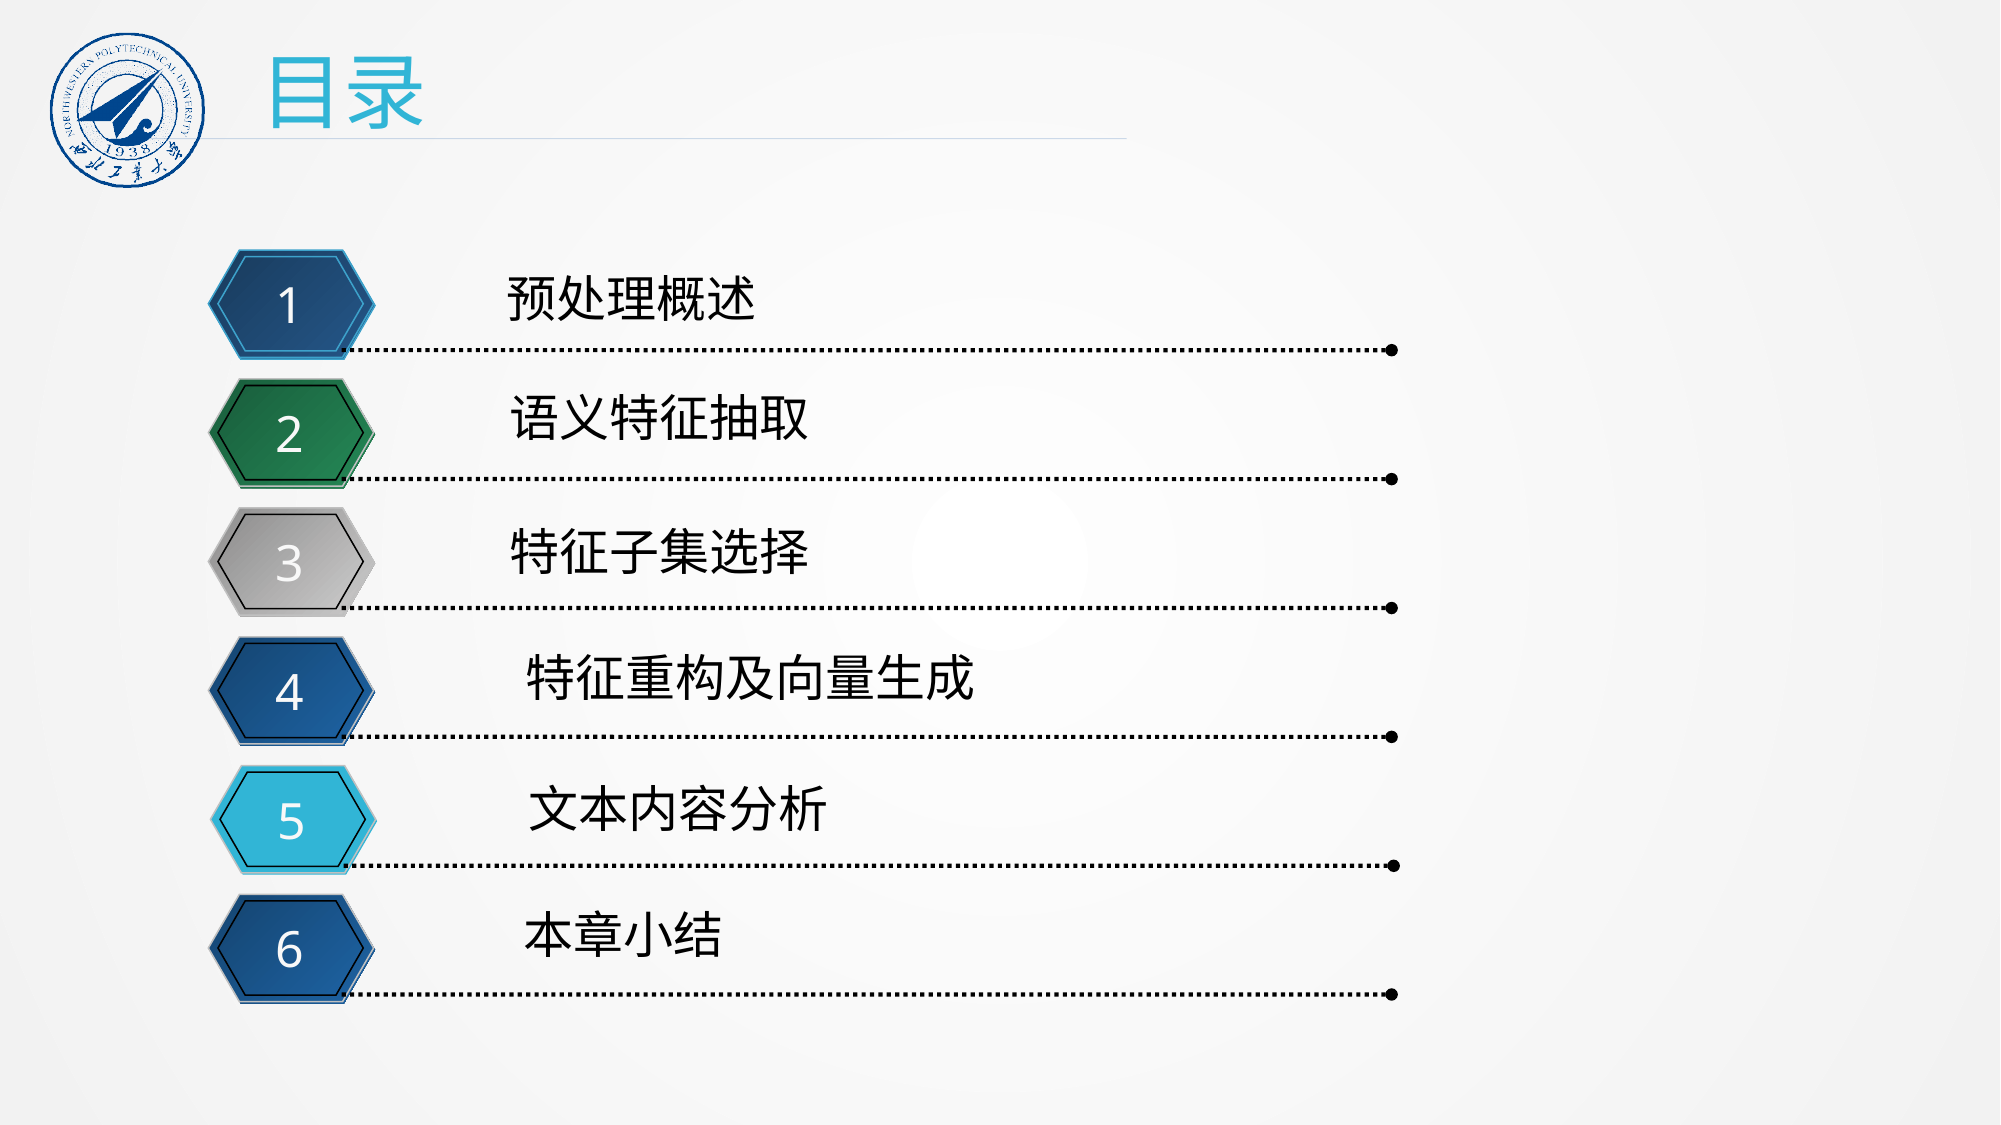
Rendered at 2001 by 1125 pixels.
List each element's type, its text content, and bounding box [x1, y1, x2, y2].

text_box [208, 250, 375, 360]
text_box [1387, 859, 1400, 873]
text_box 预处理概述 [492, 260, 772, 336]
text_box [1385, 472, 1398, 486]
text_box 目录 [245, 32, 1520, 147]
text_box [1385, 601, 1398, 615]
picture [49, 32, 205, 188]
text_box [1385, 730, 1398, 744]
text_box 文本内容分析 [513, 769, 844, 845]
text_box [208, 378, 375, 489]
text_box 特征重构及向量生成 [510, 638, 991, 714]
text_box [1385, 988, 1398, 1001]
text_box [1385, 343, 1398, 357]
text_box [210, 765, 377, 875]
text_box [208, 636, 375, 746]
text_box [208, 507, 375, 617]
text_box 特征子集选择 [495, 513, 825, 588]
text_box 语义特征抽取 [495, 378, 825, 454]
text_box 本章小结 [509, 896, 740, 971]
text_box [208, 894, 375, 1004]
